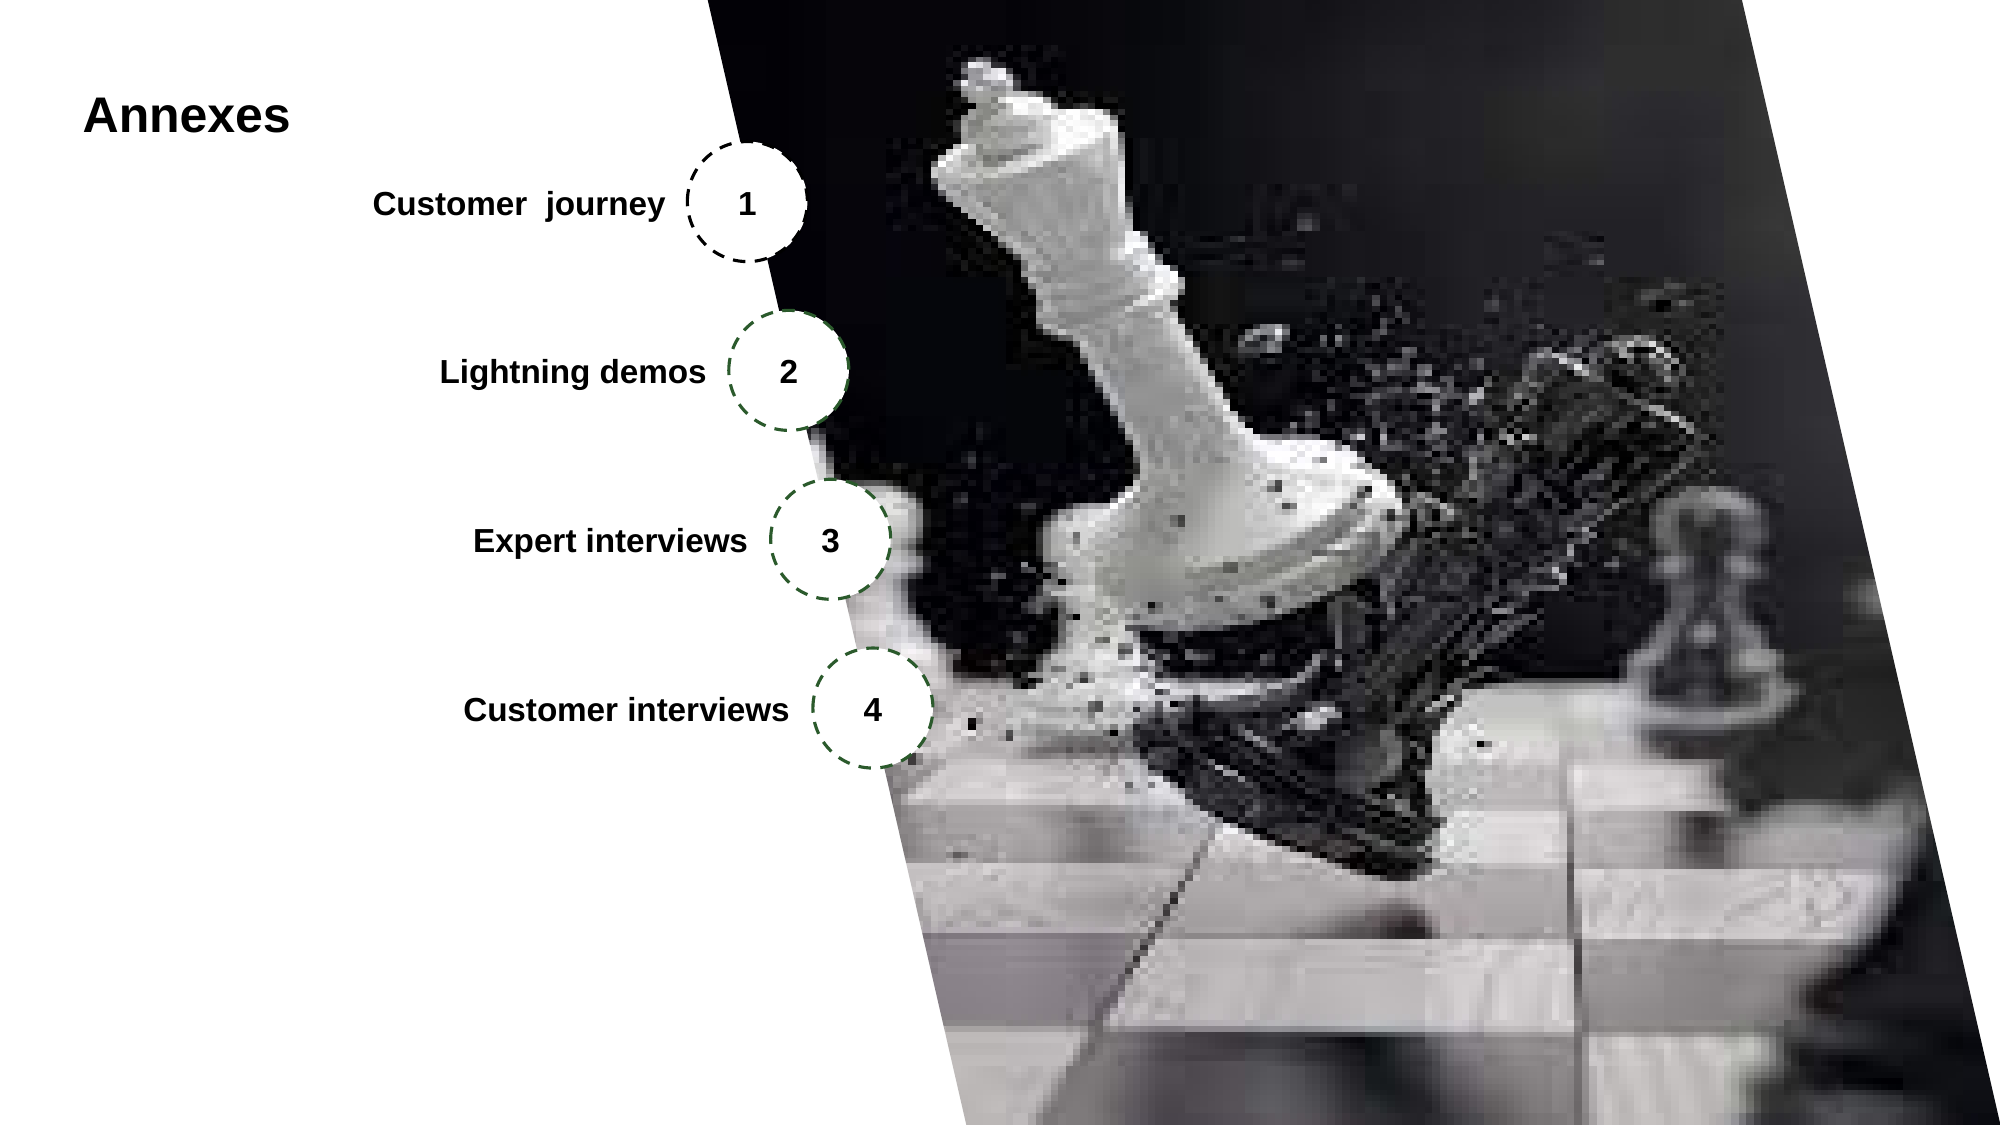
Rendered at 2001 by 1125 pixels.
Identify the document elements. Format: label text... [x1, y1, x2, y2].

text_box 1 [687, 162, 702, 241]
text_box Lightning demos [244, 342, 702, 398]
text_box Customer interviews [327, 680, 702, 736]
picture [707, 0, 2001, 1125]
text_box Customer journey [249, 174, 681, 229]
title Annexes [82, 82, 702, 271]
text_box Expert interviews [285, 511, 702, 567]
